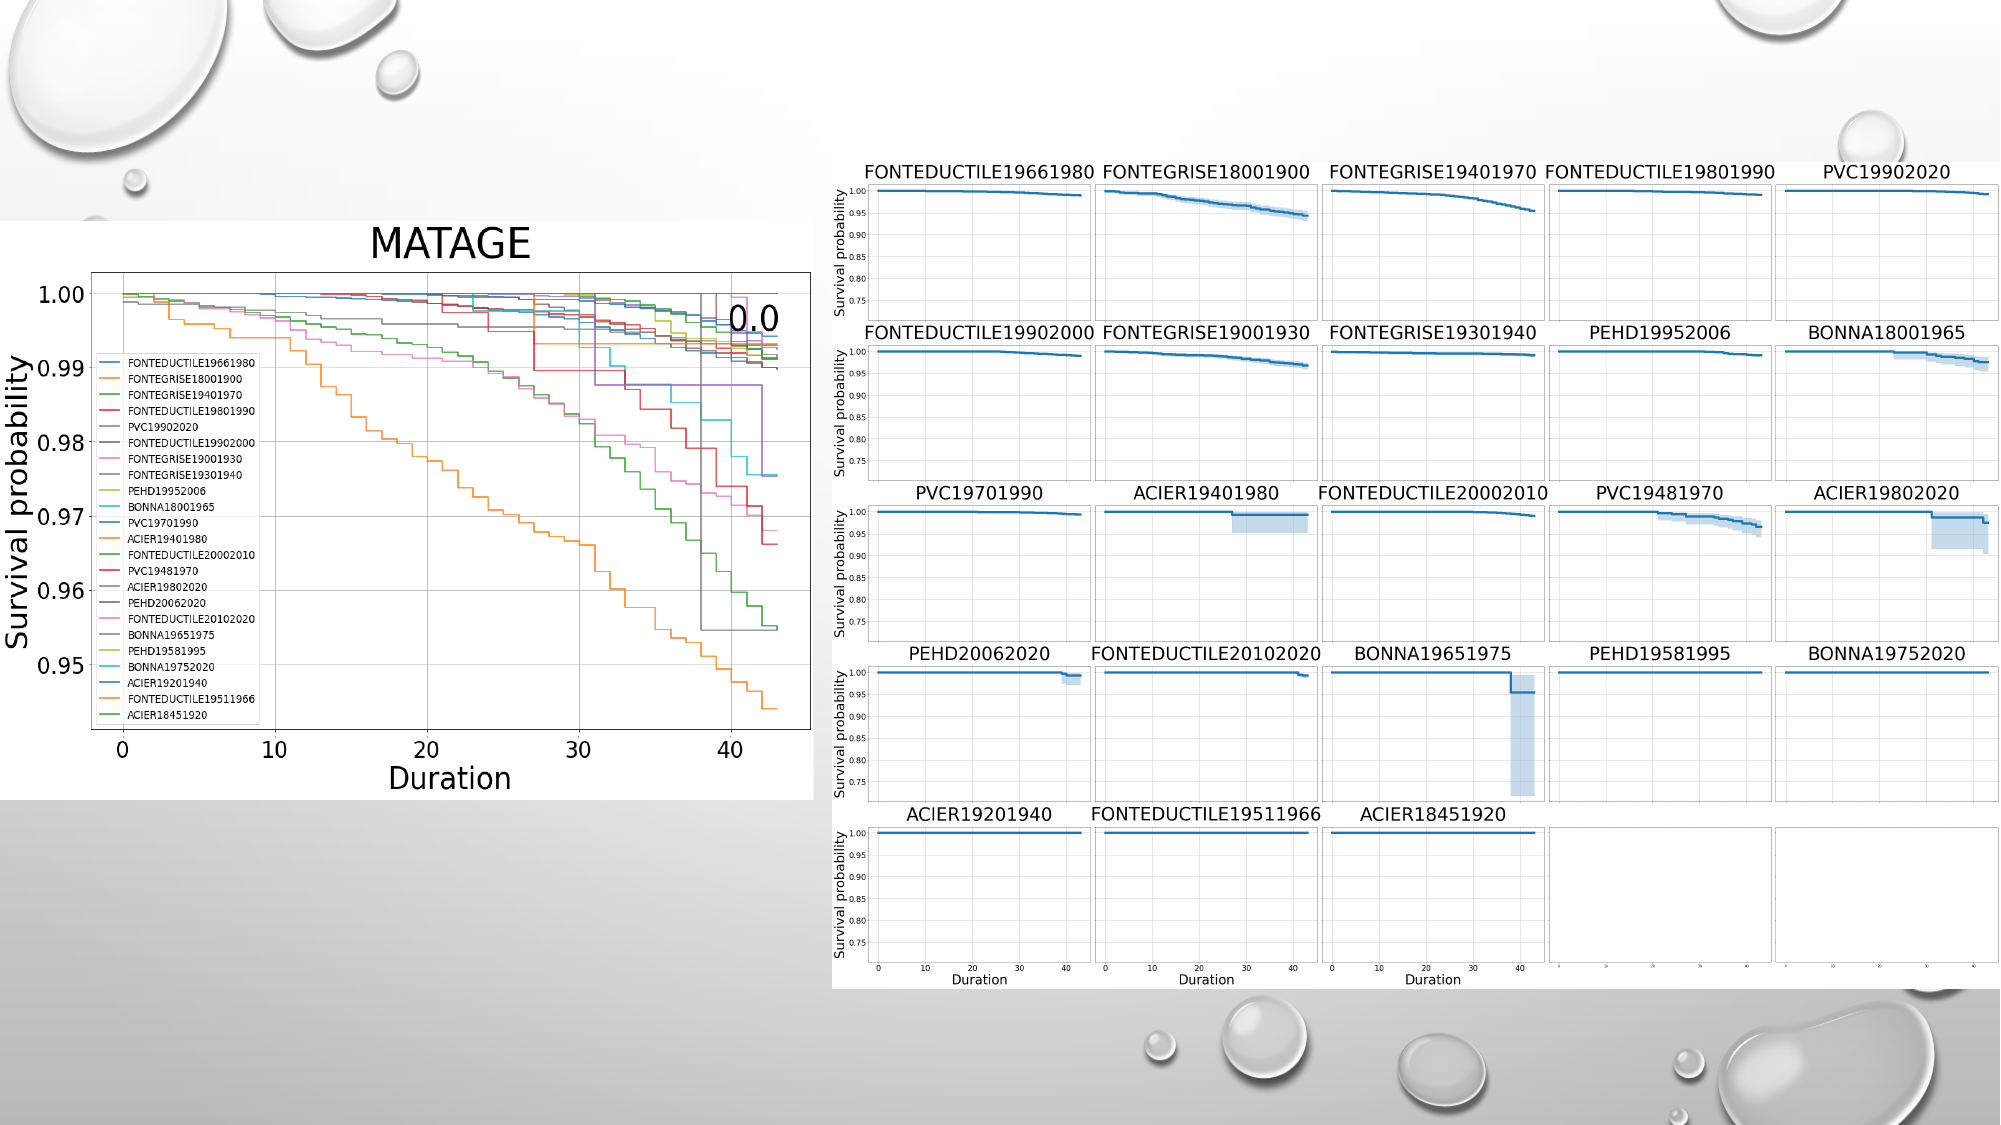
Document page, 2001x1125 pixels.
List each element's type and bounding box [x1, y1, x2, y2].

text_box [0, 220, 814, 800]
picture [0, 0, 2000, 1125]
